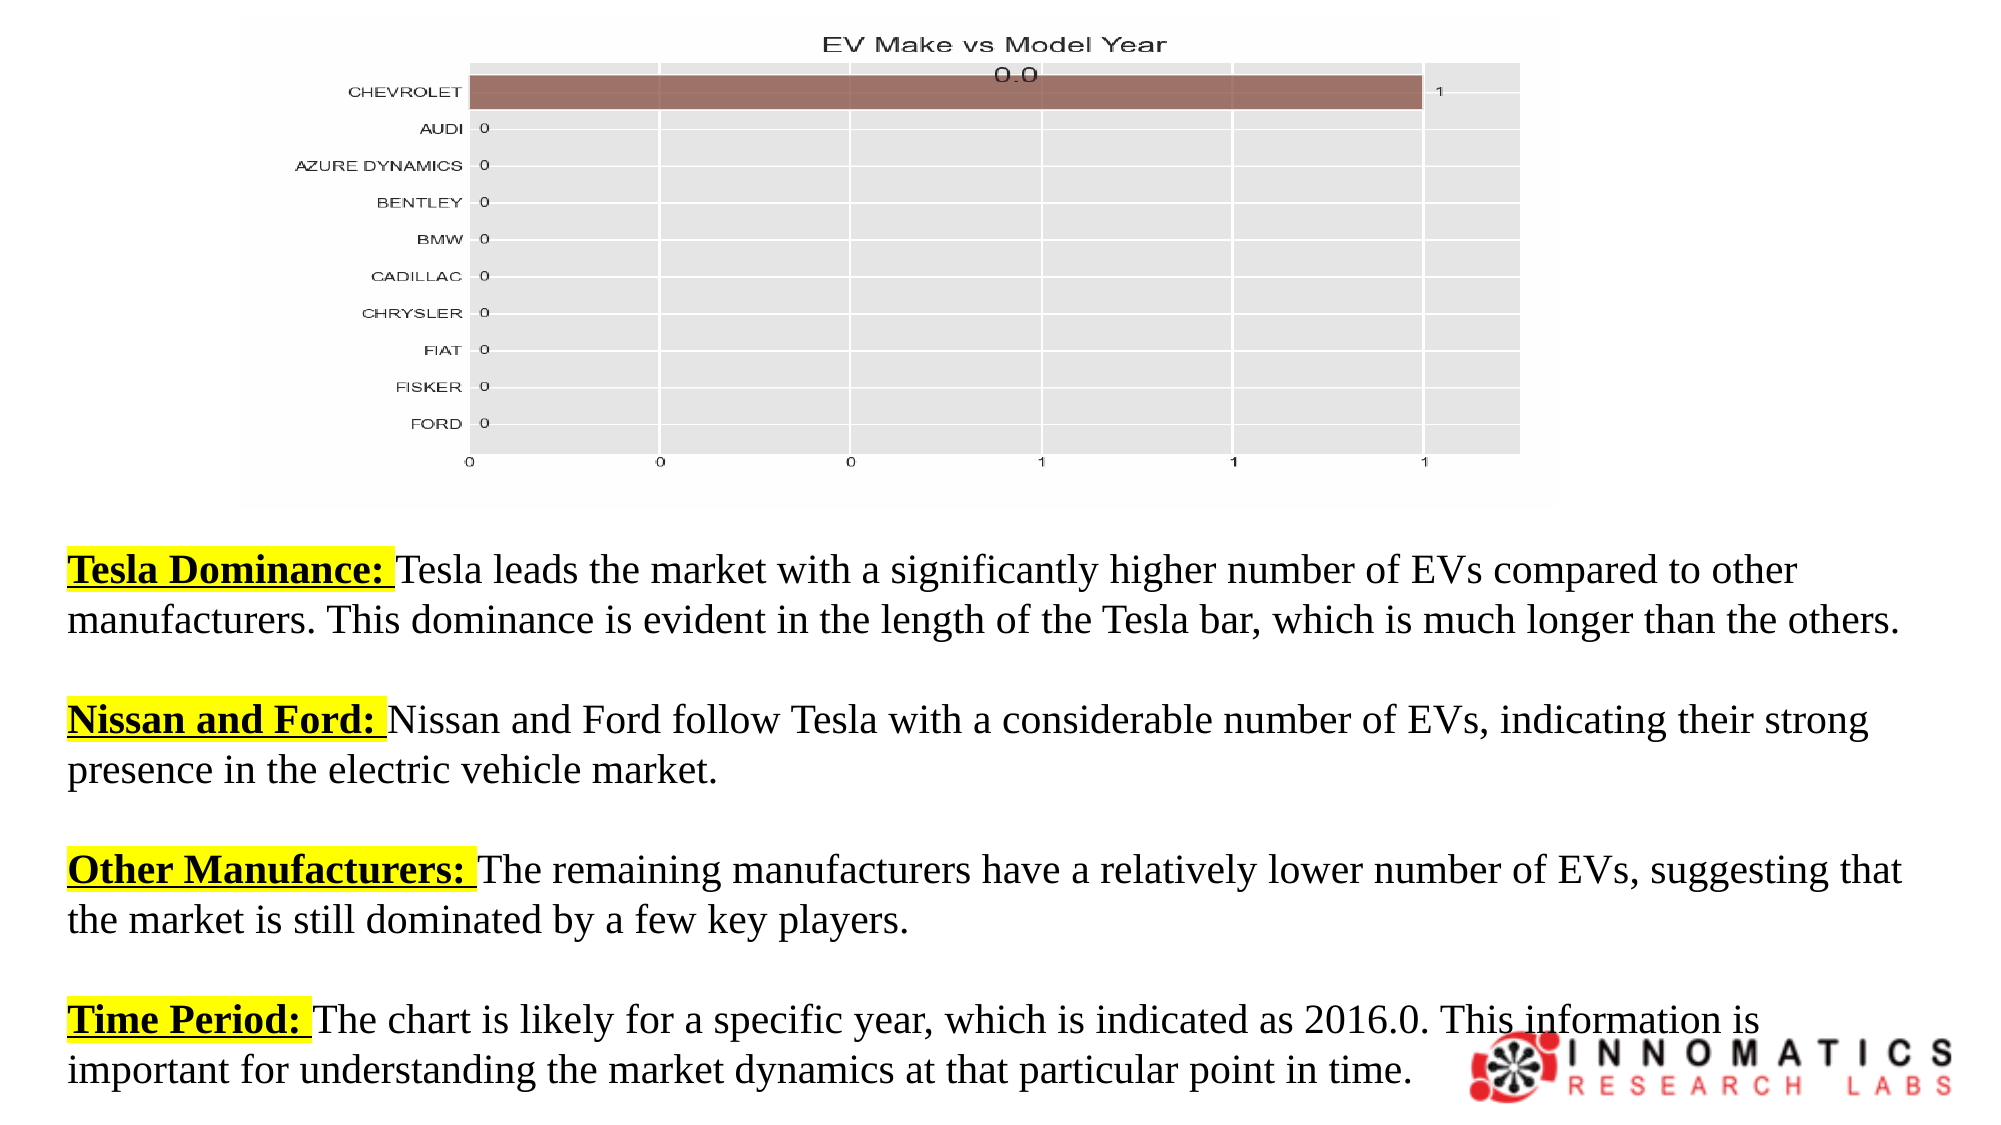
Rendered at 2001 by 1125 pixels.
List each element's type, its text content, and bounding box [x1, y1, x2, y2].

picture [239, 15, 1559, 509]
picture [1445, 1014, 1975, 1125]
text_box Tesla Dominance: Tesla leads the market with a significantly higher number of EVs compared to other manufacturers. This dominance is evident in the length of the Tesla bar, which is much longer than the others. Nissan and Ford: Nissan and Ford follow Tesla with a considerable number of EVs, indicating their strong presence in the electric vehicle market. Other Manufacturers: The remaining manufacturers have a relatively lower number of EVs, suggesting that the market is still dominated by a few key players. Time Period: The chart is likely for a specific year, which is indicated as 2016.0. This information is important for understanding the market dynamics at that particular point in time. [52, 34, 1923, 1100]
